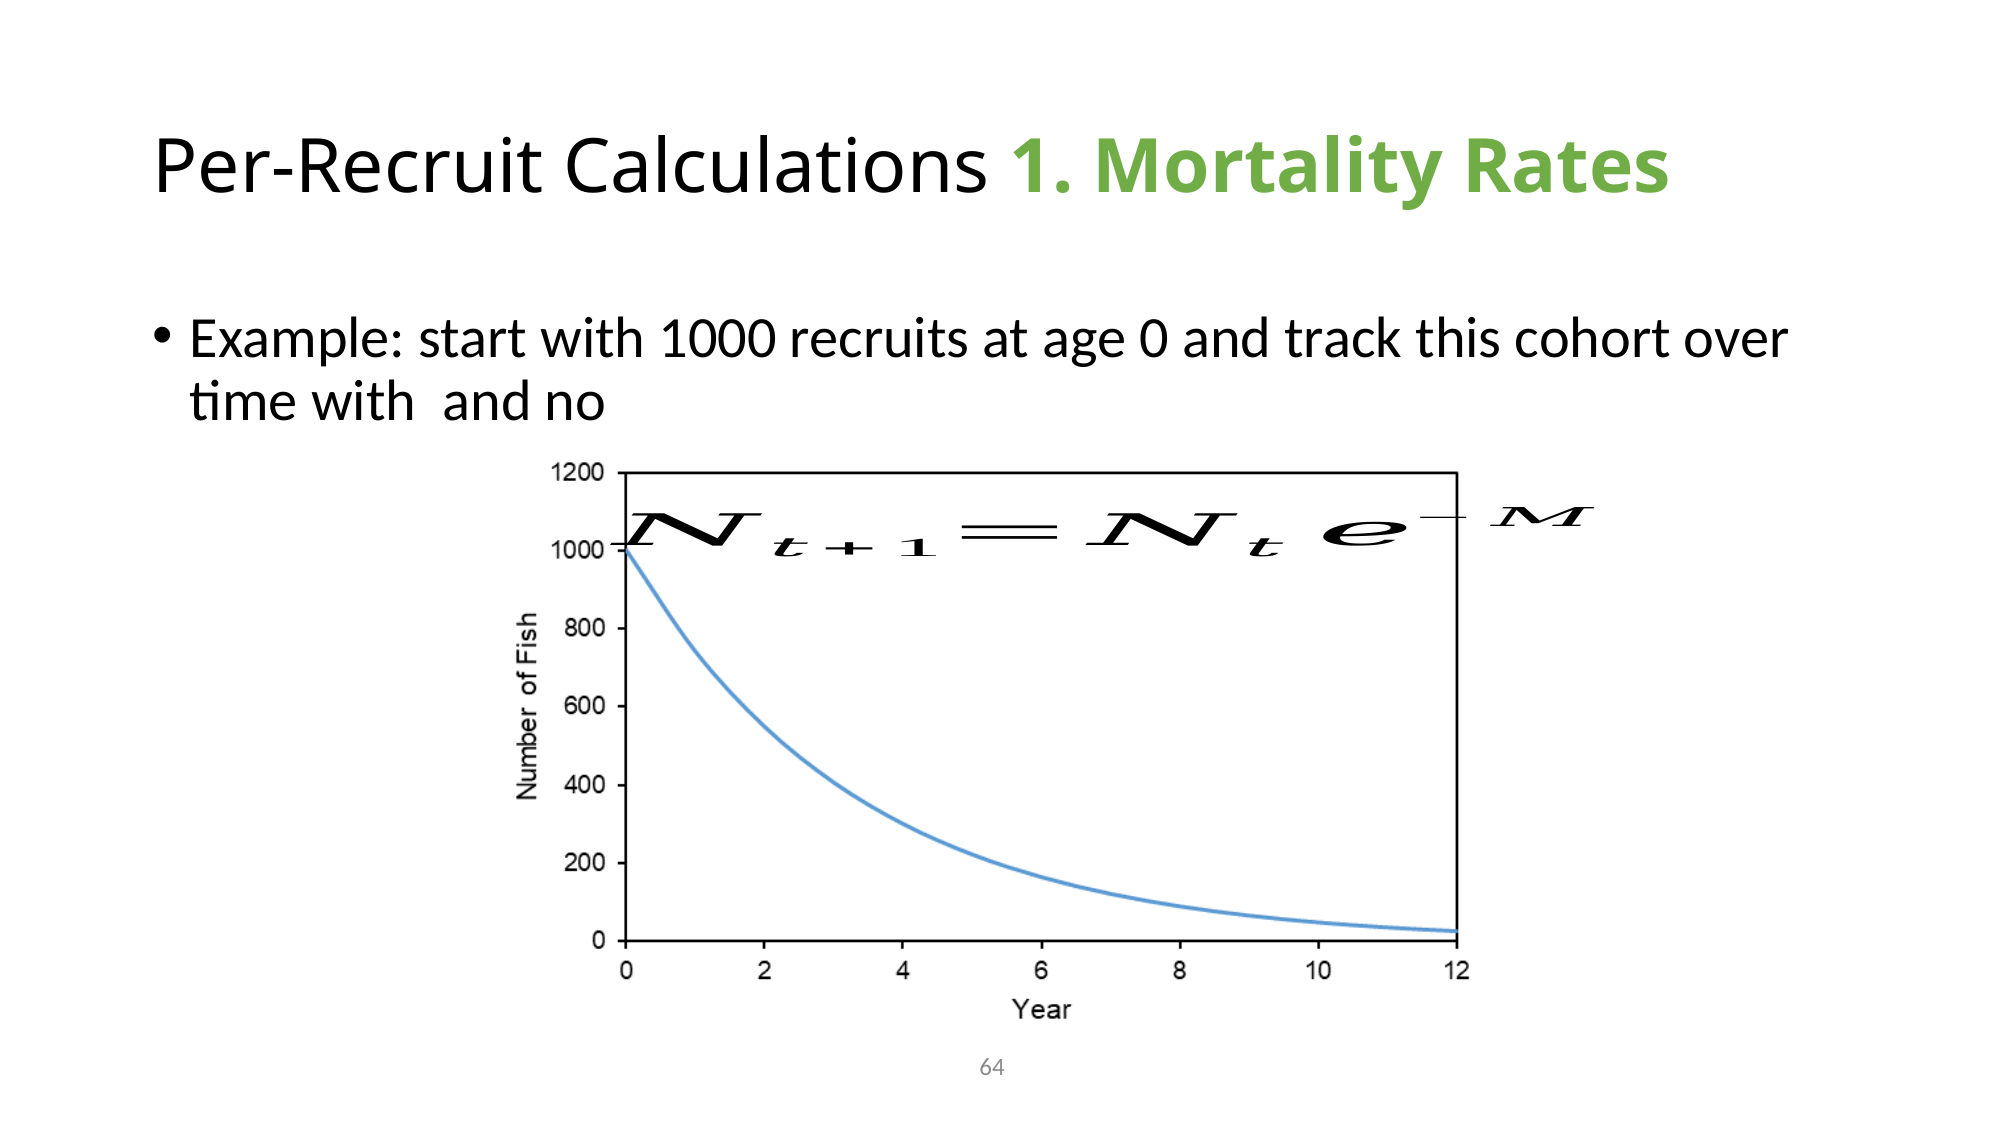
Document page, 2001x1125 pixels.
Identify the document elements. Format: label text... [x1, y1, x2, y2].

title Per-Recruit Calculations 1. Mortality Rates [137, 59, 1863, 278]
picture [506, 448, 1494, 1036]
slide_number 64 [767, 1036, 1218, 1096]
